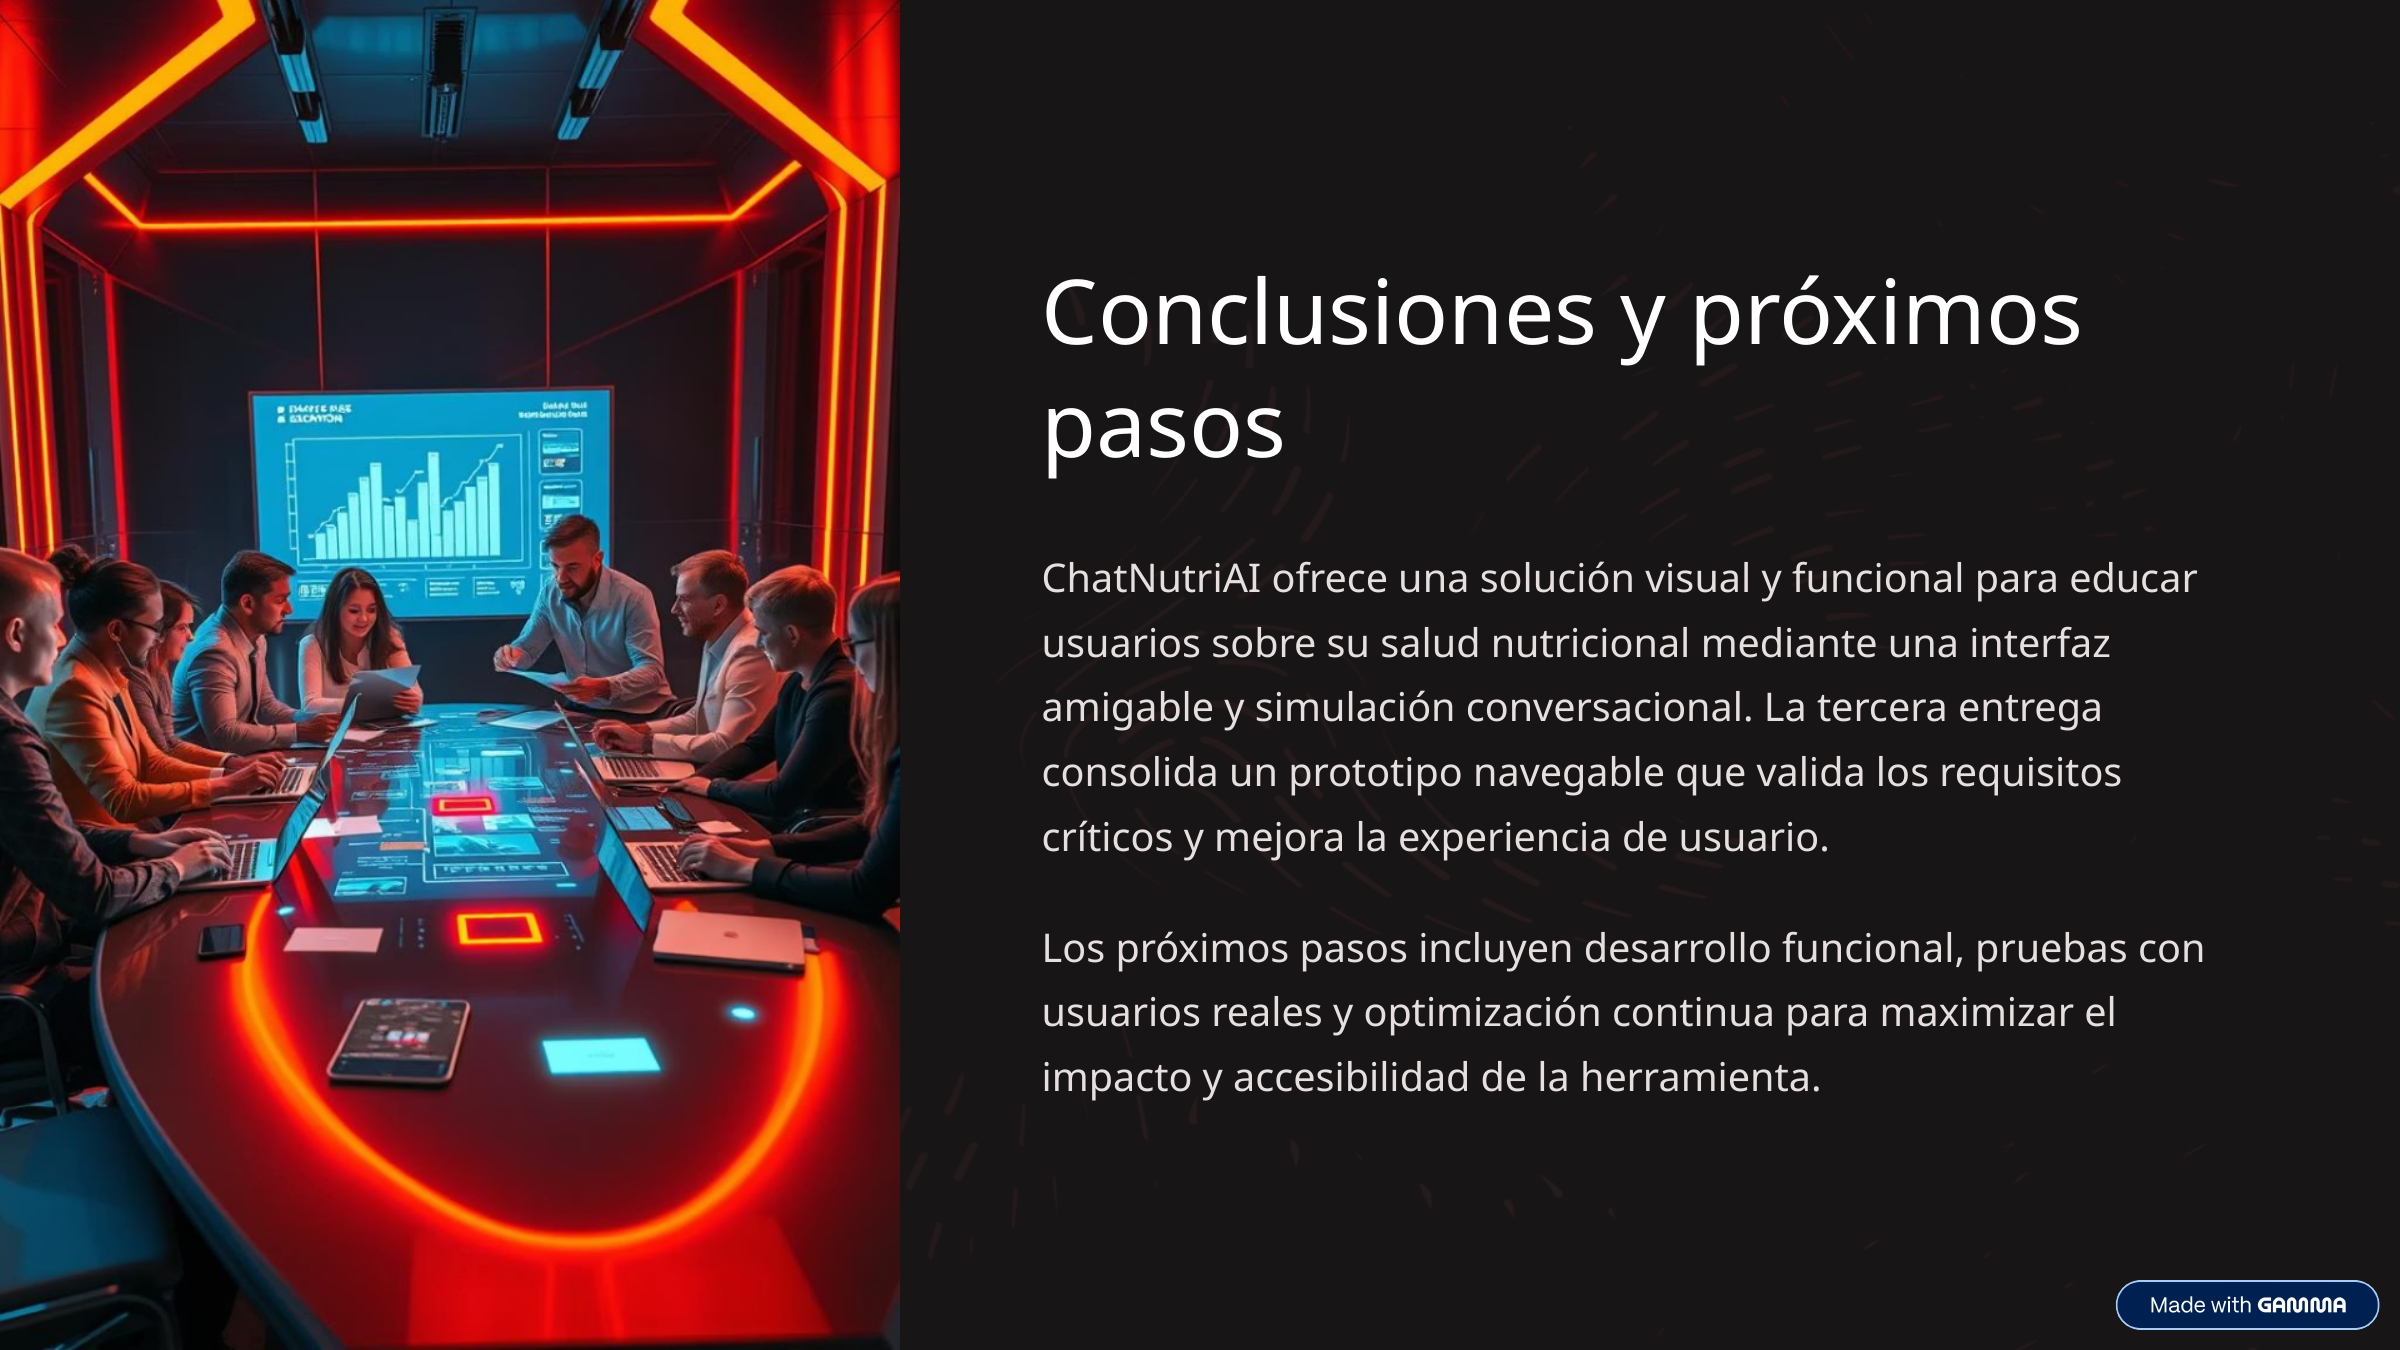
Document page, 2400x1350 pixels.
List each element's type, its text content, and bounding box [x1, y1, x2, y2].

picture [0, 0, 900, 1350]
text_box ChatNutriAI ofrece una solución visual y funcional para educar usuarios sobre su salud nutricional mediante una interfaz amigable y simulación conversacional. La tercera entrega consolida un prototipo navegable que valida los requisitos críticos y mejora la experiencia de usuario. [1041, 535, 2259, 860]
text_box Conclusiones y próximos pasos [1041, 250, 2259, 476]
picture [2106, 1271, 2389, 1339]
text_box Los próximos pasos incluyen desarrollo funcional, pruebas con usuarios reales y optimización continua para maximizar el impacto y accesibilidad de la herramienta. [1041, 905, 2259, 1100]
